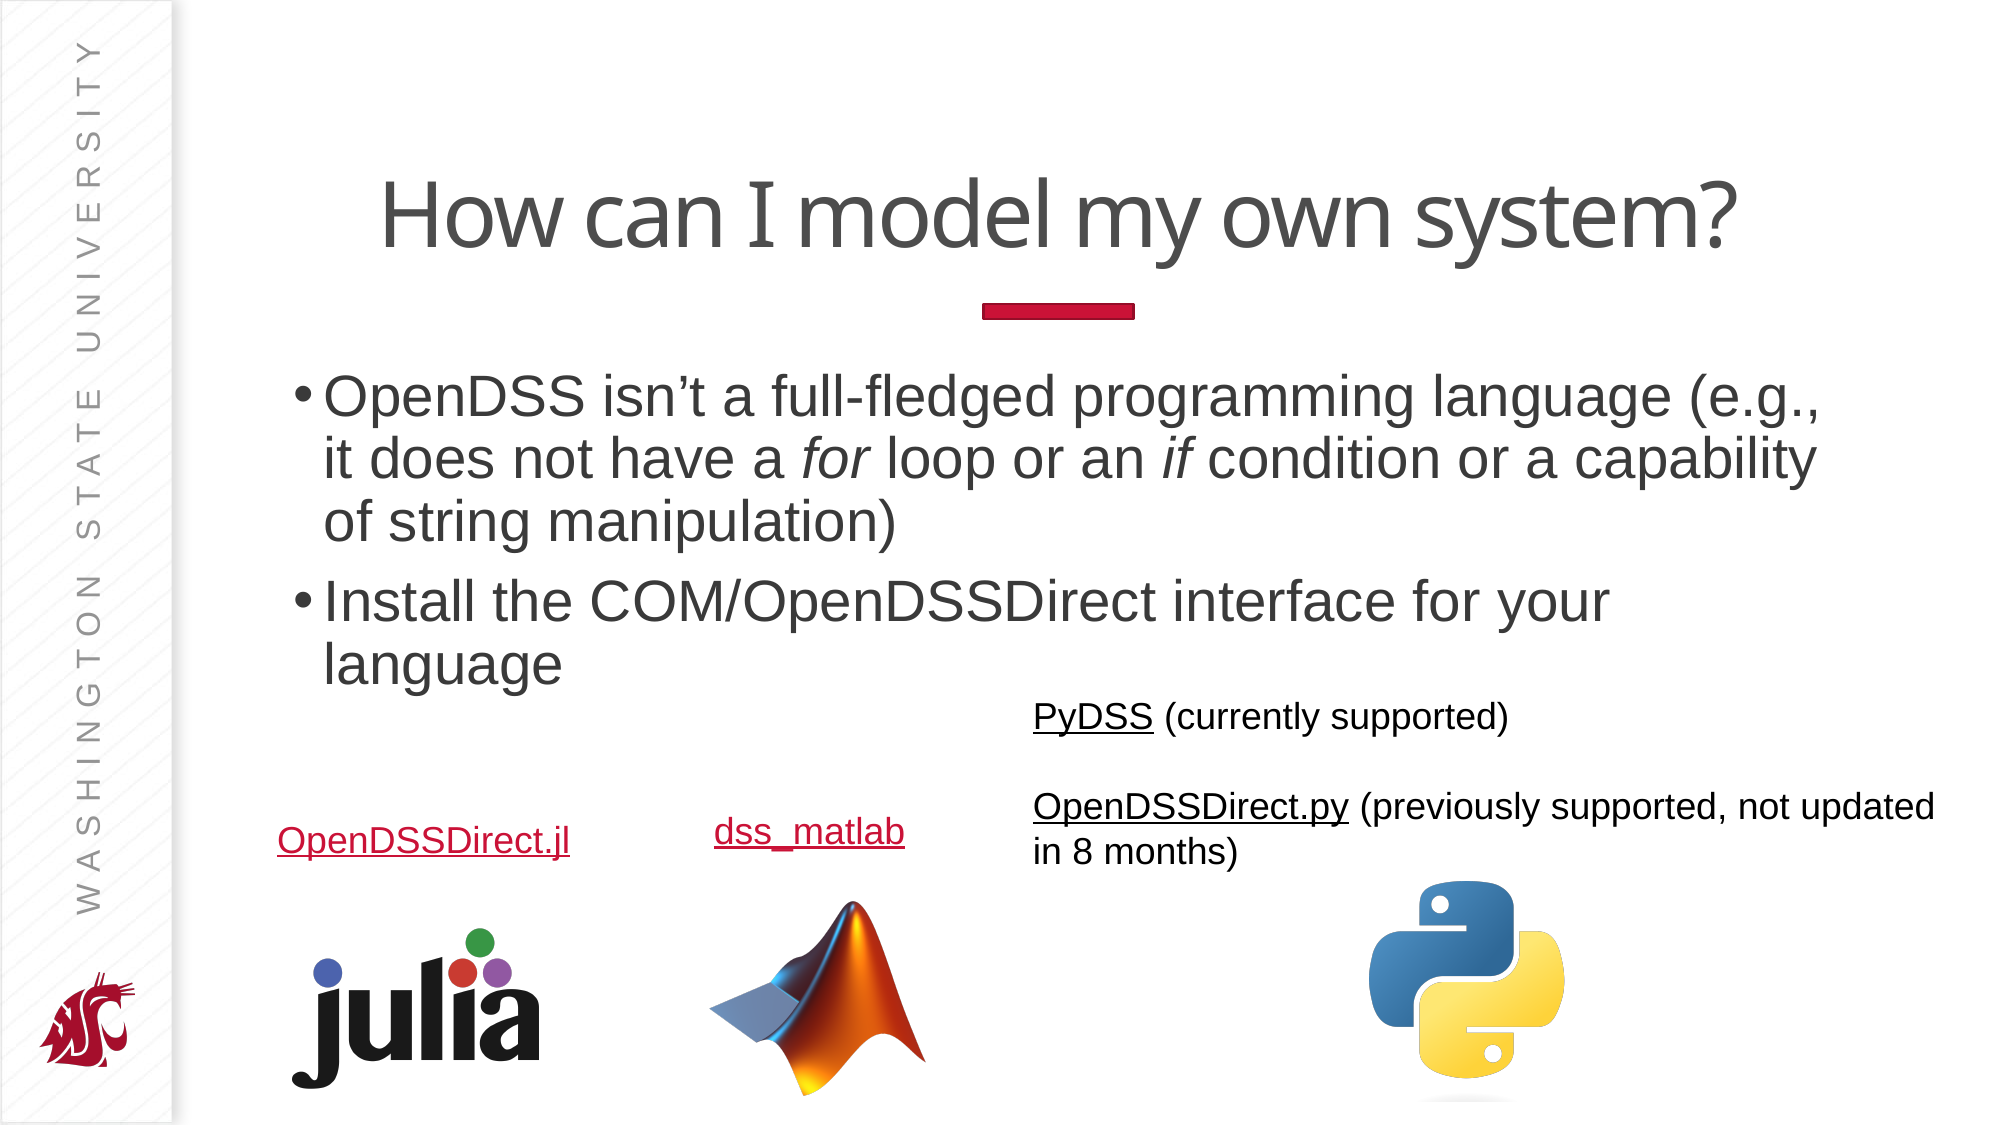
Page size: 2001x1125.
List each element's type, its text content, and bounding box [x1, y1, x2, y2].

title How can I model my own system? [292, 58, 1826, 267]
picture [1369, 881, 1571, 1102]
text_box OpenDSSDirect.jl [262, 808, 704, 868]
list OpenDSS isn’t a full-fledged programming language (e.g., it does not have a for loop or an if condition or a capability of string manipulation) Install the COM/OpenDSSDirect interface for your language [292, 365, 1826, 654]
picture [291, 928, 540, 1089]
text_box dss_matlab [699, 799, 925, 860]
text_box PyDSS (currently supported) OpenDSSDirect.py (previously supported, not updated in 8 months) [1017, 684, 1988, 880]
picture [708, 901, 926, 1096]
picture [0, 0, 172, 1125]
